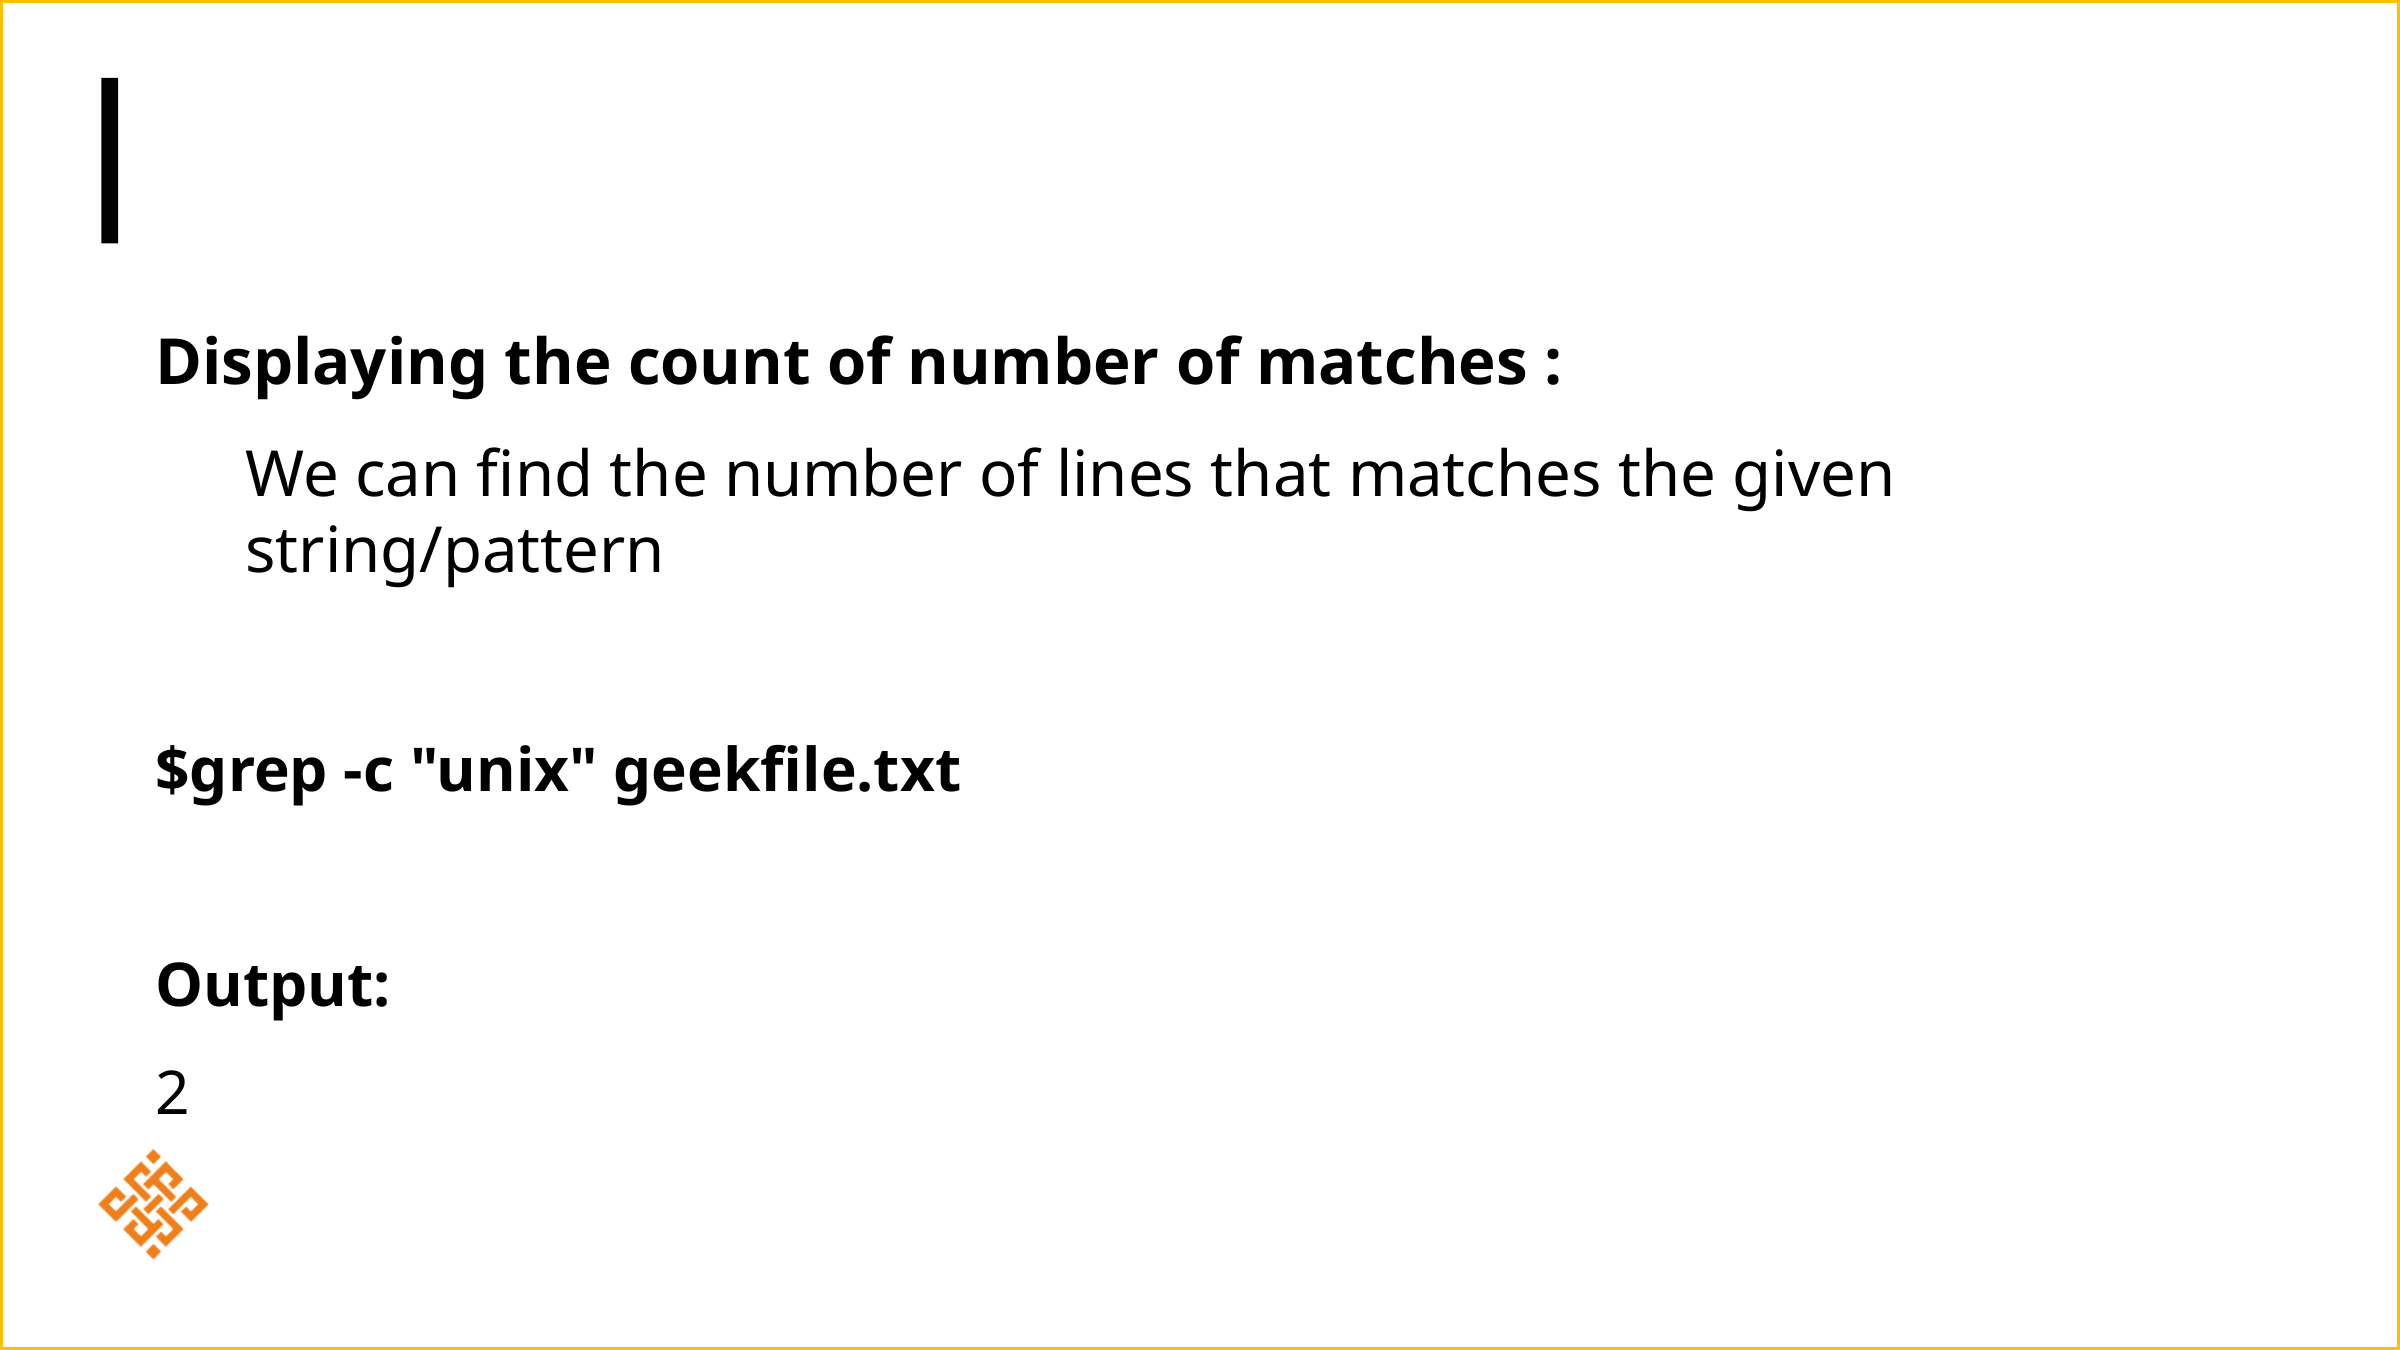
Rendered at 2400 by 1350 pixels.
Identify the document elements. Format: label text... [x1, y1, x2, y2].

picture [75, 1058, 235, 1350]
list Displaying the count of number of matches : We can find the number of lines that matches the given string/pattern $grep -c "unix" geekfile.txt Output: 2 [137, 312, 2264, 1163]
